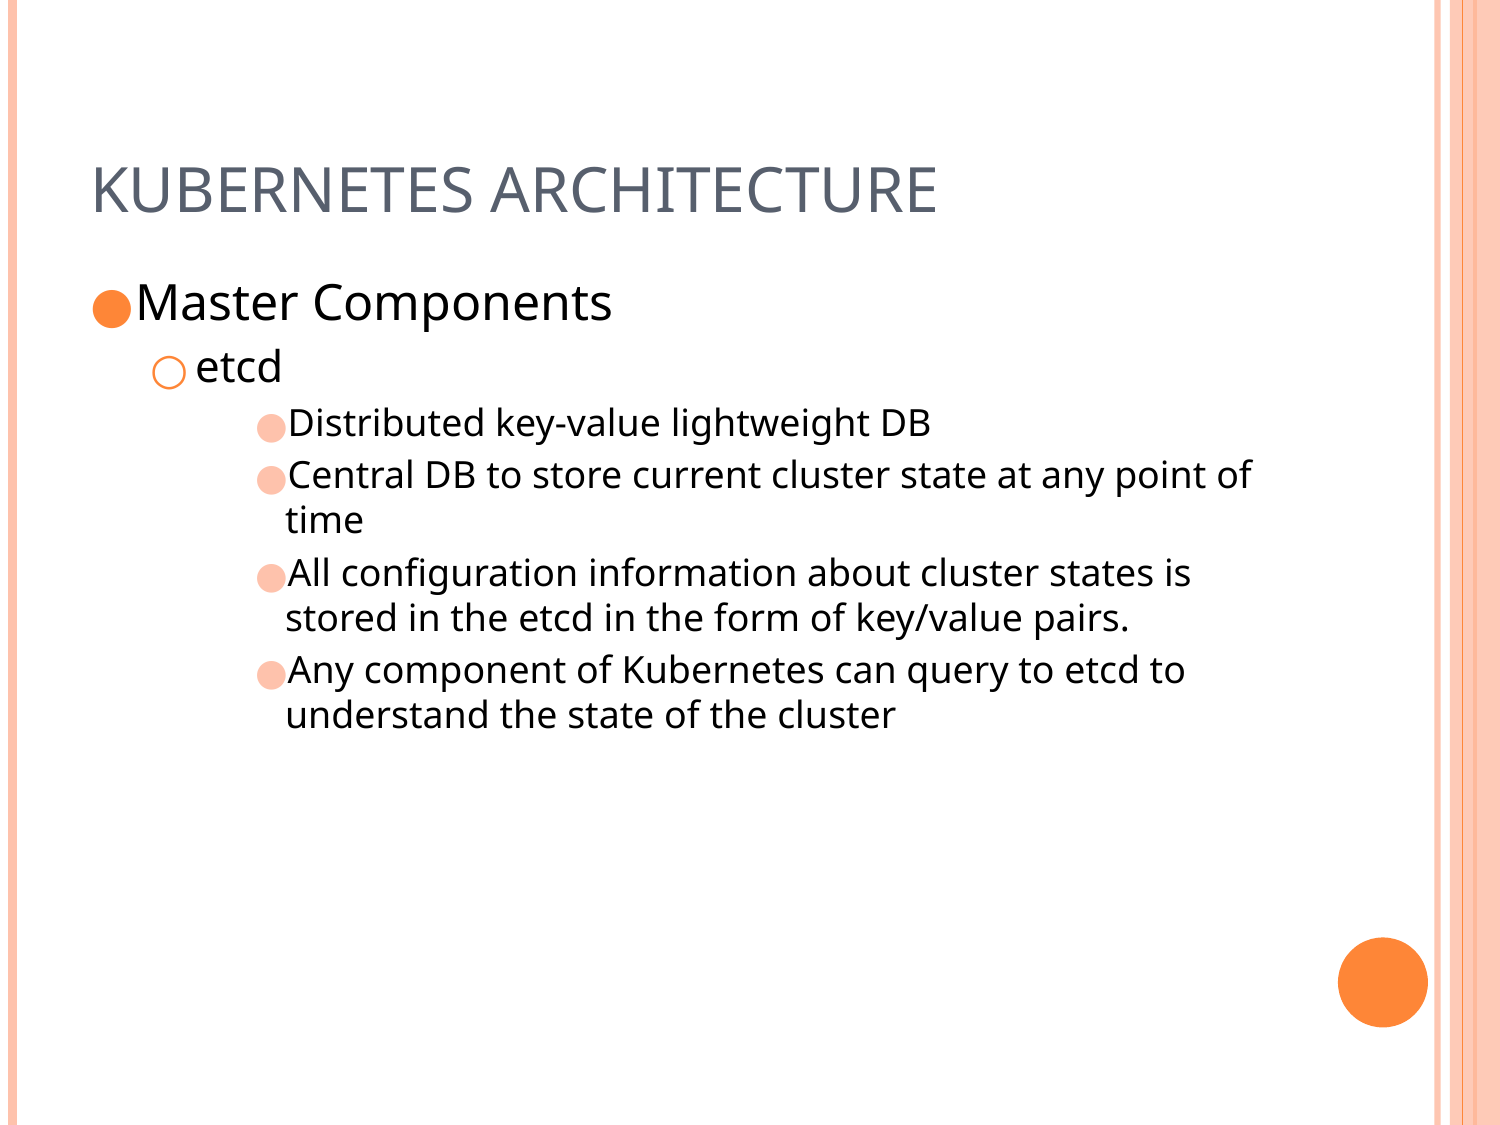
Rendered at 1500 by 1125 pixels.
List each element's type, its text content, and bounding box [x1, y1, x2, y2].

title Kubernetes Architecture [75, 45, 1300, 233]
list Master Components etcd Distributed key-value lightweight DB Central DB to store current cluster state at any point of time All configuration information about cluster states is stored in the etcd in the form of key/value pairs. Any component of Kubernetes can query to etcd to understand the state of the cluster [75, 262, 1300, 1062]
